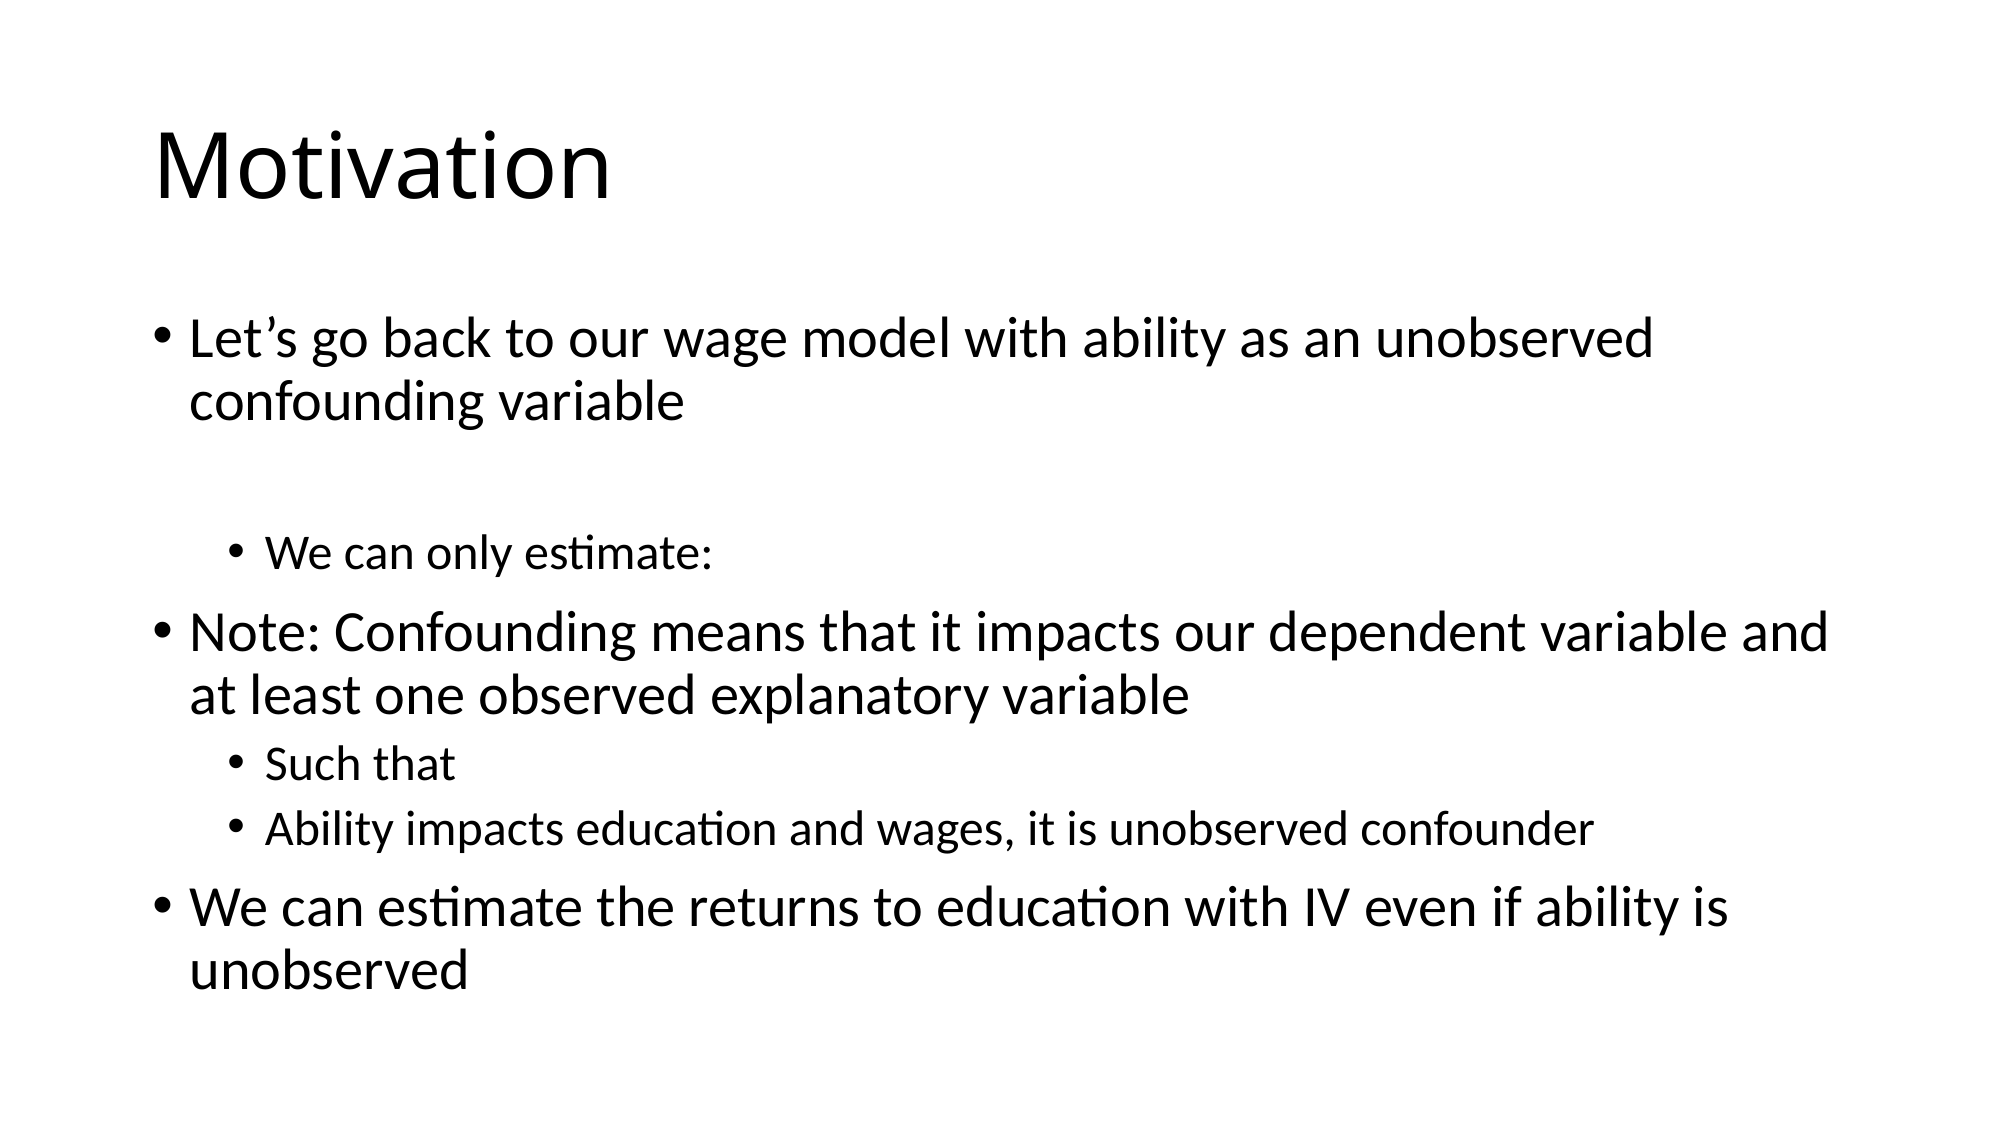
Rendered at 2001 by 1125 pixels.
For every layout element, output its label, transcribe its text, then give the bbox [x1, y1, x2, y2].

title Motivation [137, 59, 1863, 278]
